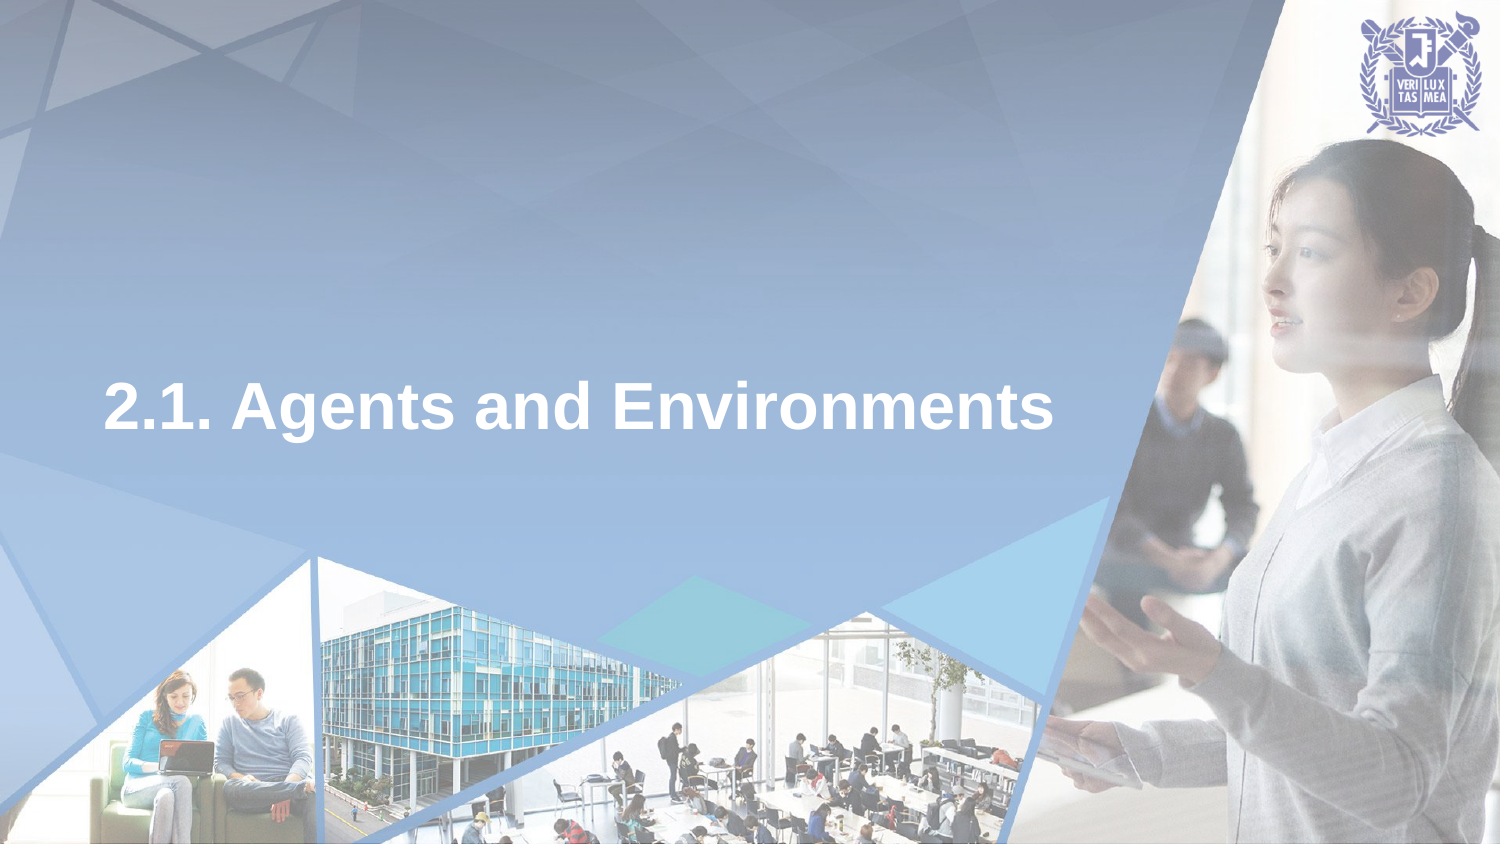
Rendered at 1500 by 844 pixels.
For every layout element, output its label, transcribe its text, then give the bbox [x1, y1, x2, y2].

text_box [0, 0, 1500, 844]
text_box 2.1. Agents and Environments [88, 339, 1152, 446]
picture [1357, 10, 1484, 137]
